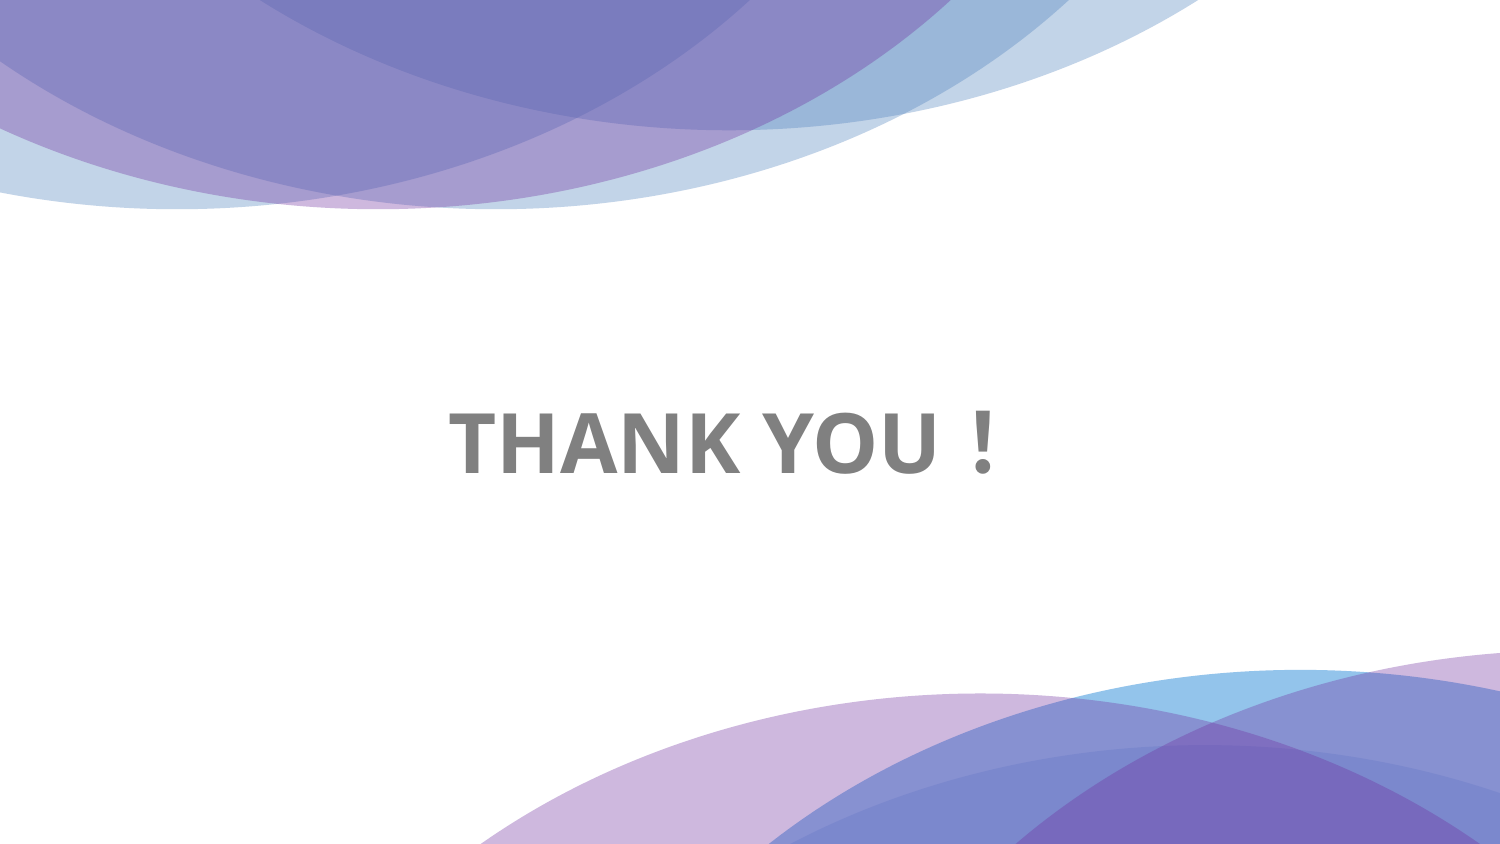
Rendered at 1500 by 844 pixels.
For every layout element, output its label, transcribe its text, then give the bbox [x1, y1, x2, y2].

text_box [445, 0, 1072, 212]
text_box [907, 0, 1203, 116]
text_box [0, 132, 277, 212]
text_box [477, 691, 1211, 844]
text_box THANK YOU！ [325, 398, 1169, 481]
text_box [1012, 650, 1500, 844]
text_box [1074, 667, 1366, 720]
text_box [0, 0, 954, 212]
